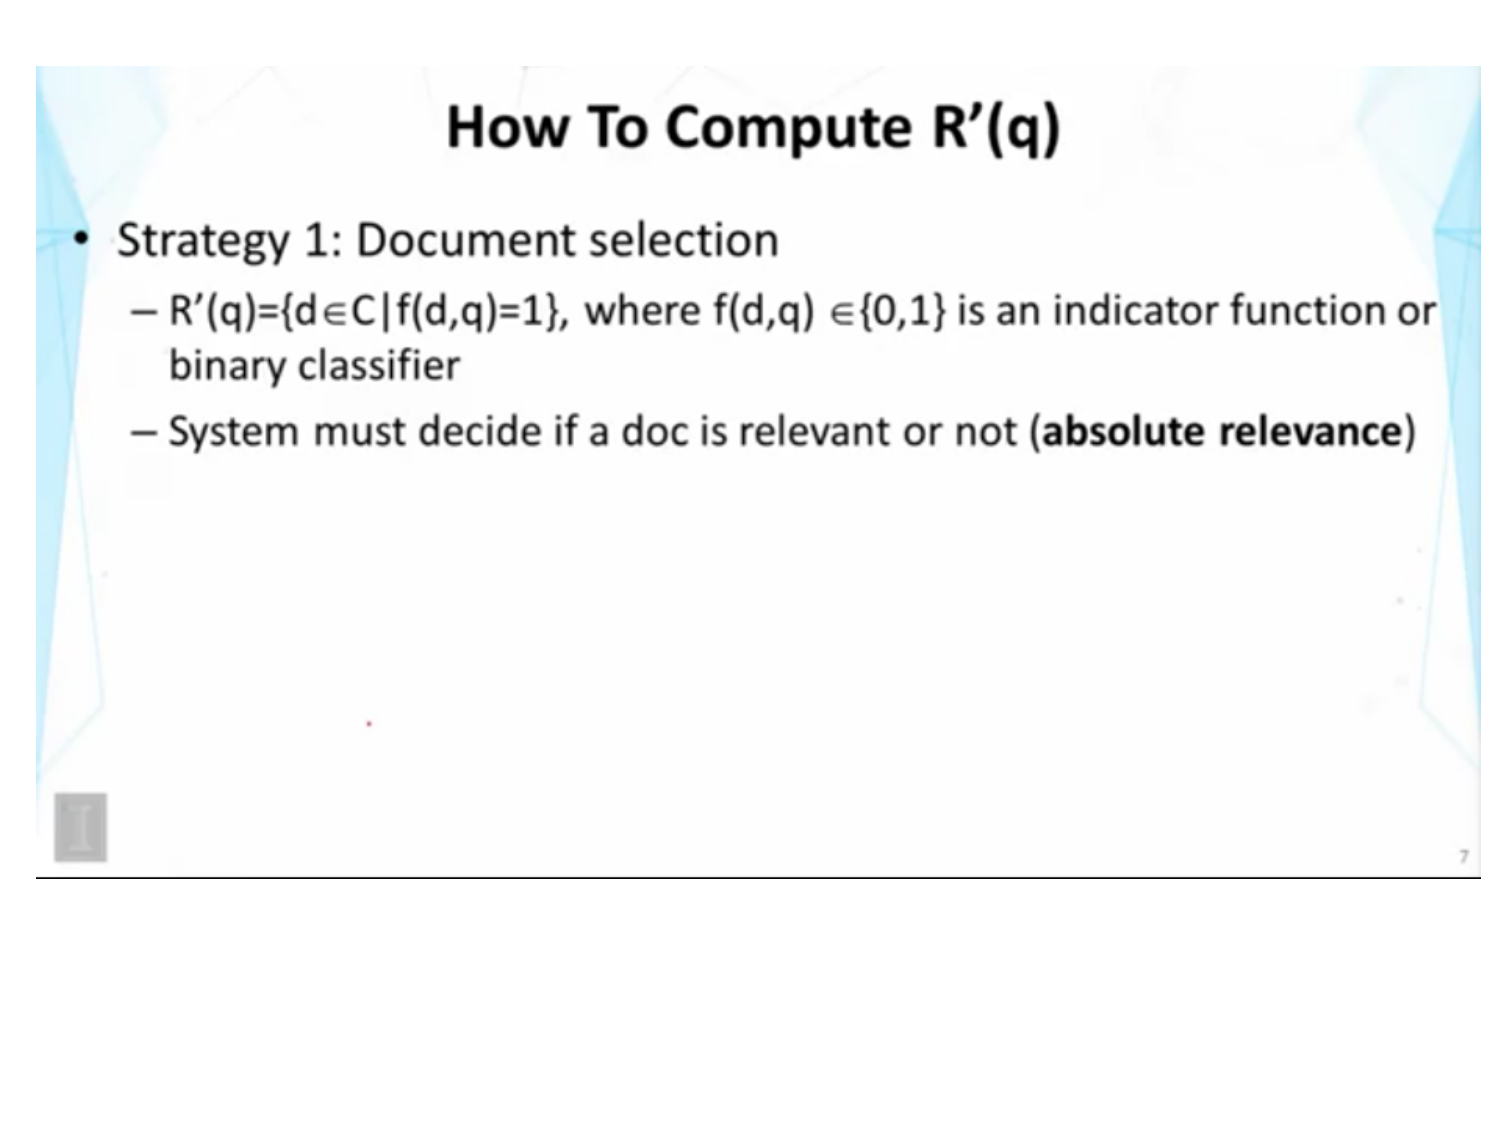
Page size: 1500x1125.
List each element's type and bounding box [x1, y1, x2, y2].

picture [36, 66, 1481, 880]
